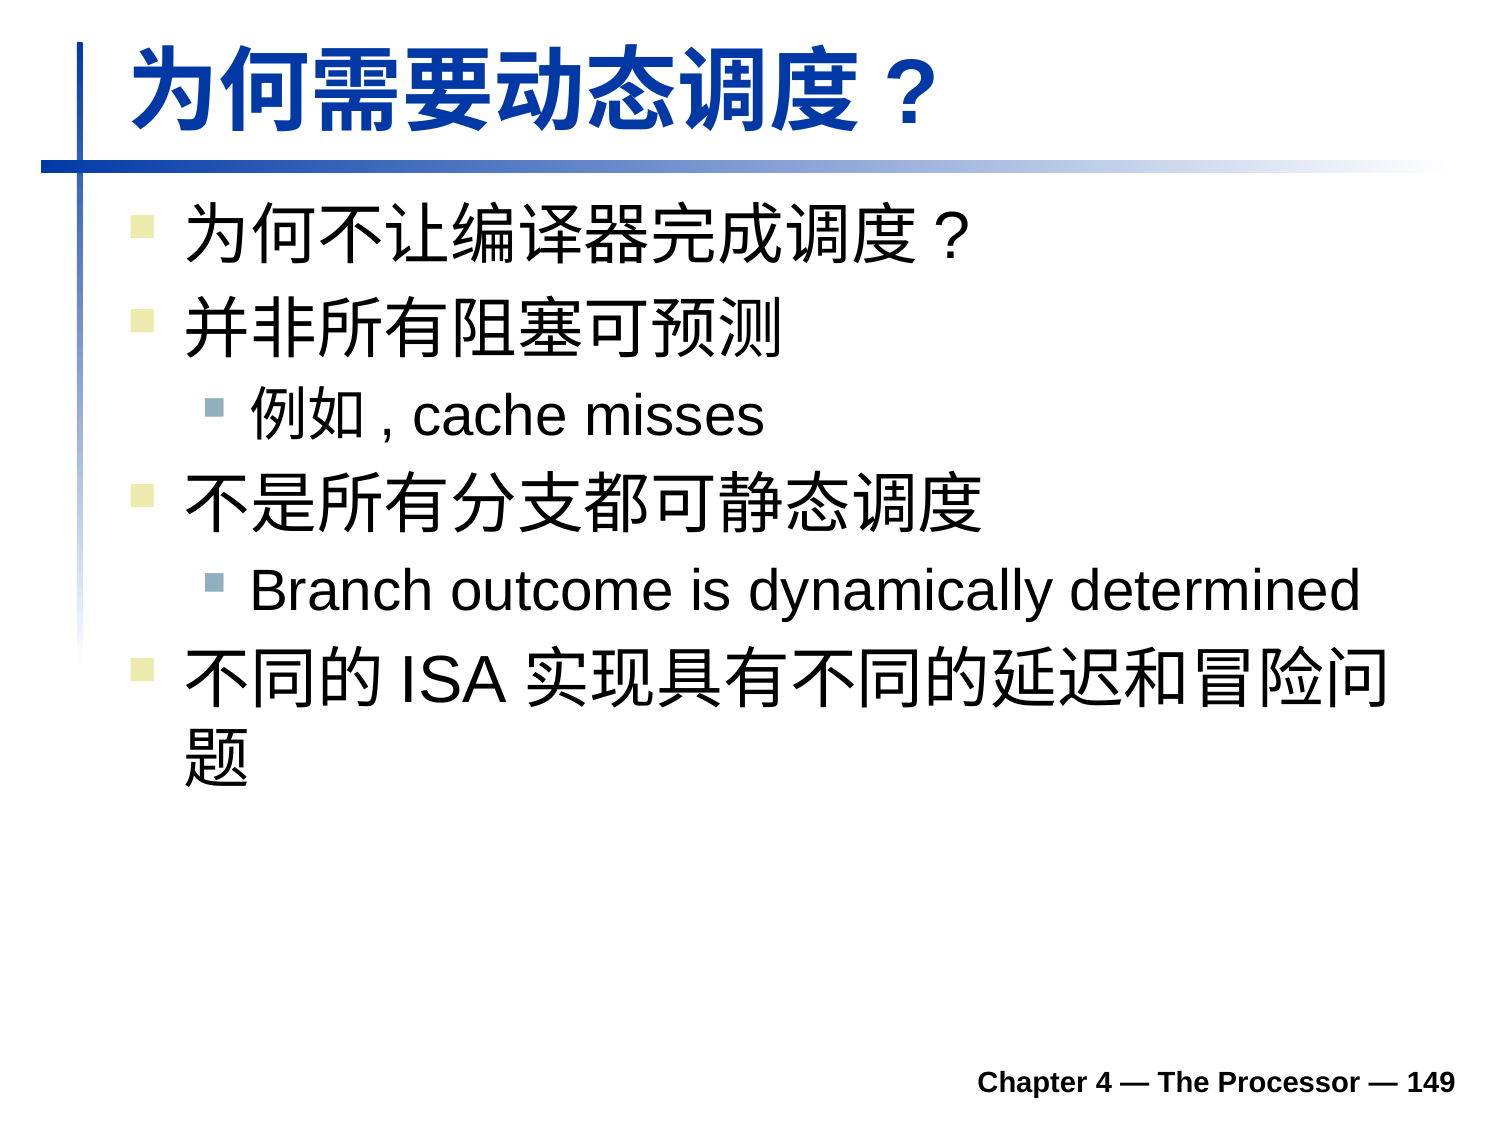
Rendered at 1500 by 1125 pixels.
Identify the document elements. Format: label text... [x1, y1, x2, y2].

title 为何需要动态调度? [112, 23, 1468, 149]
list 为何不让编译器完成调度? 并非所有阻塞可预测 例如, cache misses 不是所有分支都可静态调度 Branch outcome is dynamically determined 不同的ISA实现具有不同的延迟和冒险问题 [112, 184, 1469, 1024]
footer Chapter 4 — The Processor — [277, 1046, 1471, 1106]
